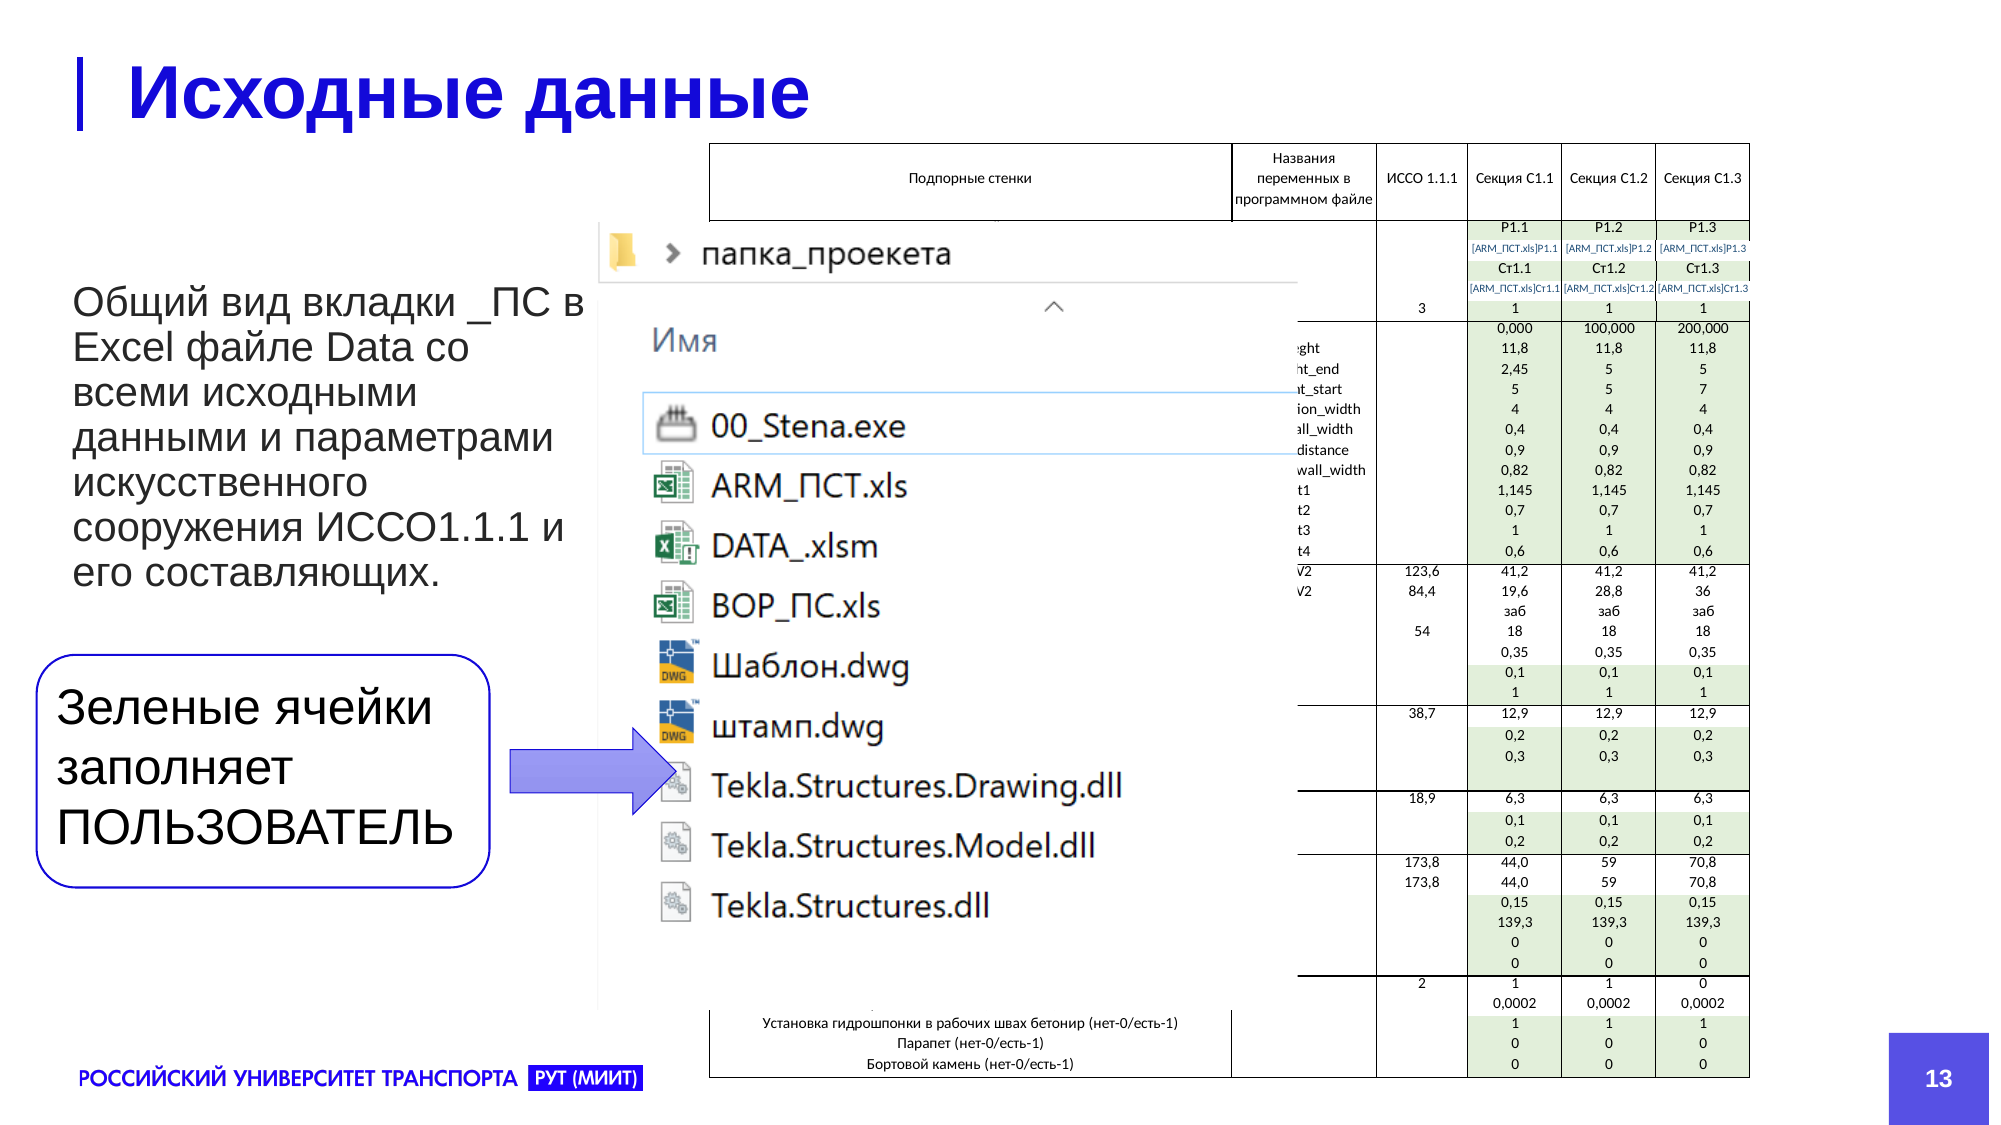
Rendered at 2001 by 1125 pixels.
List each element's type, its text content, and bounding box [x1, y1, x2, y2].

picture [597, 142, 1751, 1078]
text_box [509, 749, 597, 794]
text_box Зеленые ячейки заполняет ПОЛЬЗОВАТЕЛЬ [41, 667, 503, 863]
text_box [45, 653, 481, 667]
title Исходные данные [112, 52, 1783, 136]
list Общий вид вкладки _ПС в Excel файле Data со всеми исходными данными и параметрами искусственного сооружения ИССО1.1.1 и его составляющих. [57, 272, 597, 952]
slide_number 13 [1888, 1047, 1989, 1108]
text_box [35, 673, 488, 889]
